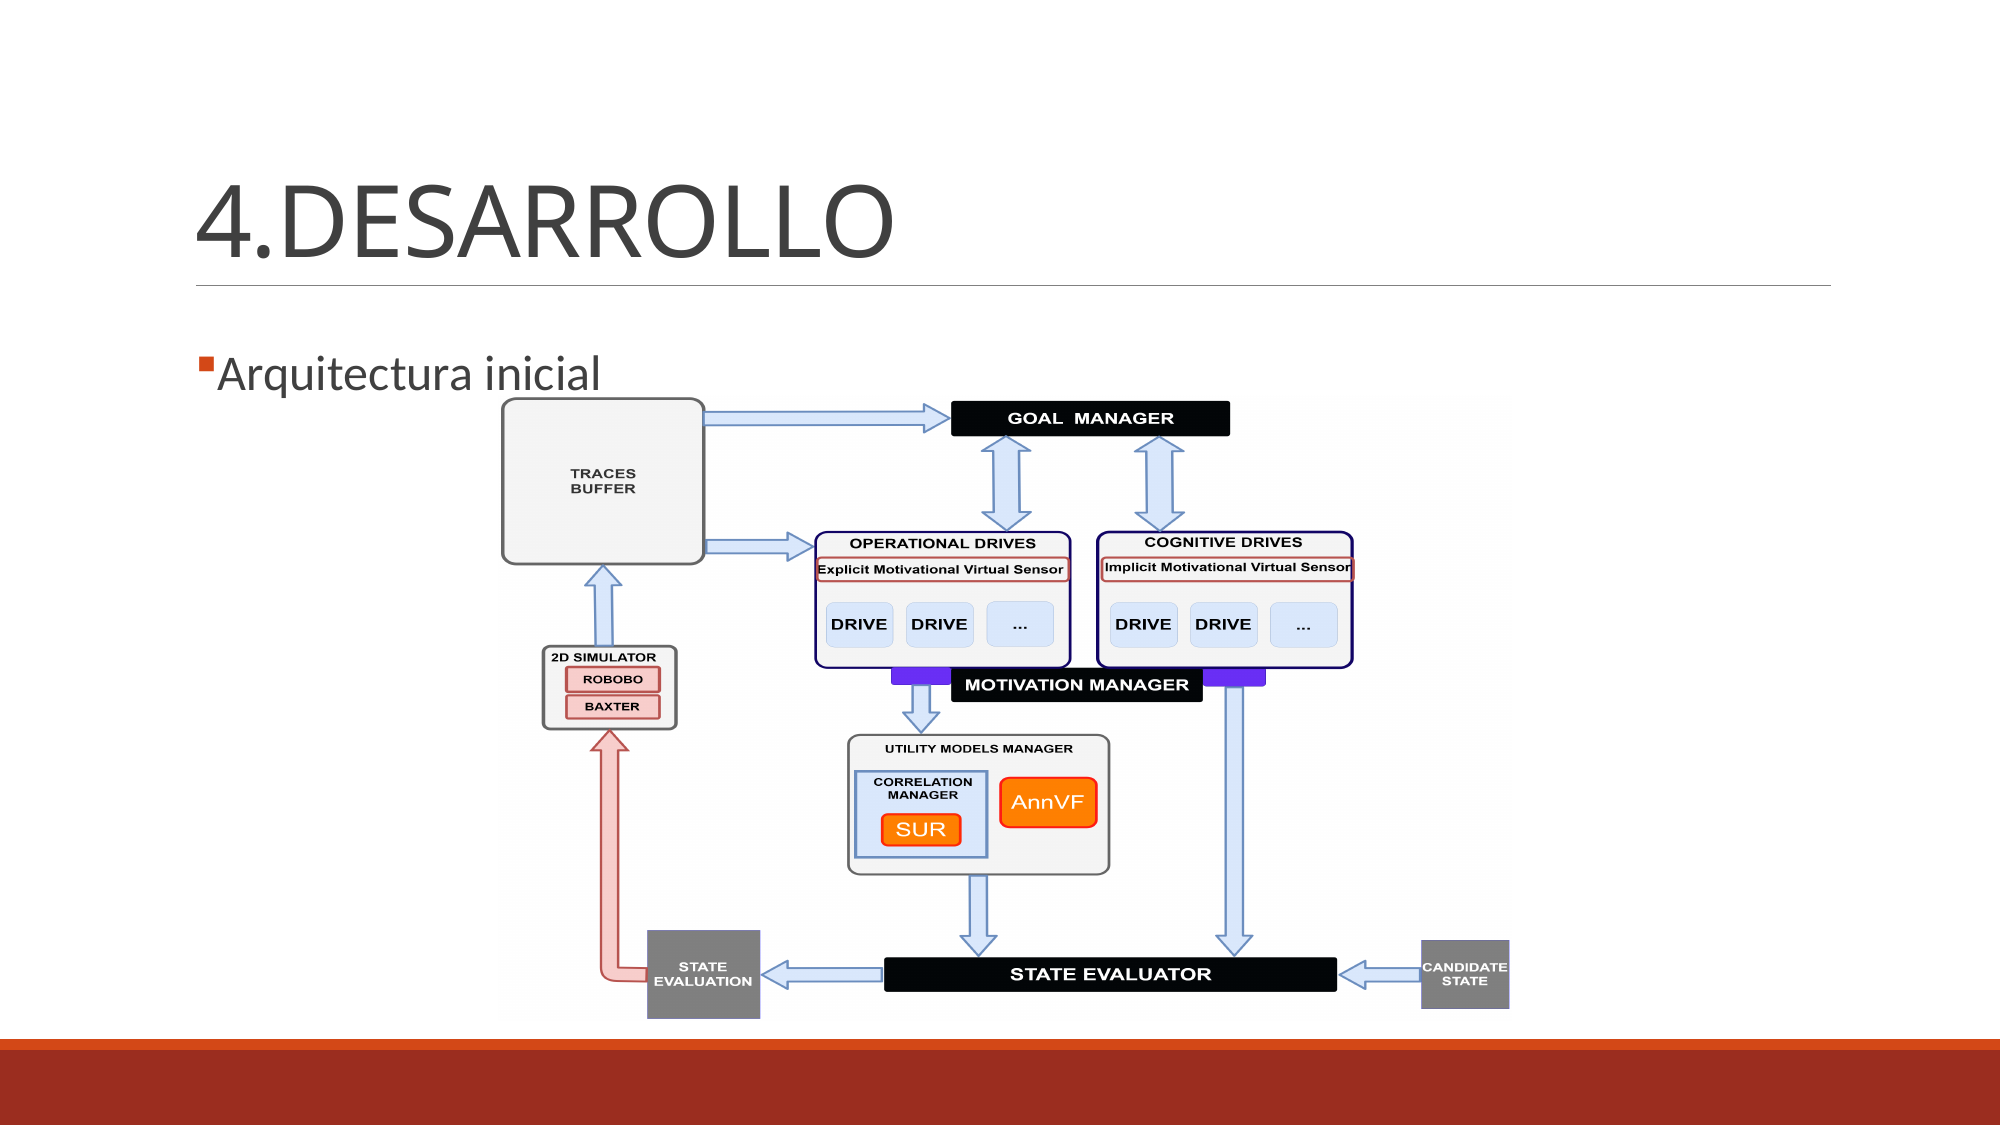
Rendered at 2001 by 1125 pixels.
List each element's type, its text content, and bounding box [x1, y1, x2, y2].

list Arquitectura inicial [180, 302, 1830, 963]
title 4.DESARROLLO [180, 47, 1830, 285]
picture [497, 395, 1513, 1022]
